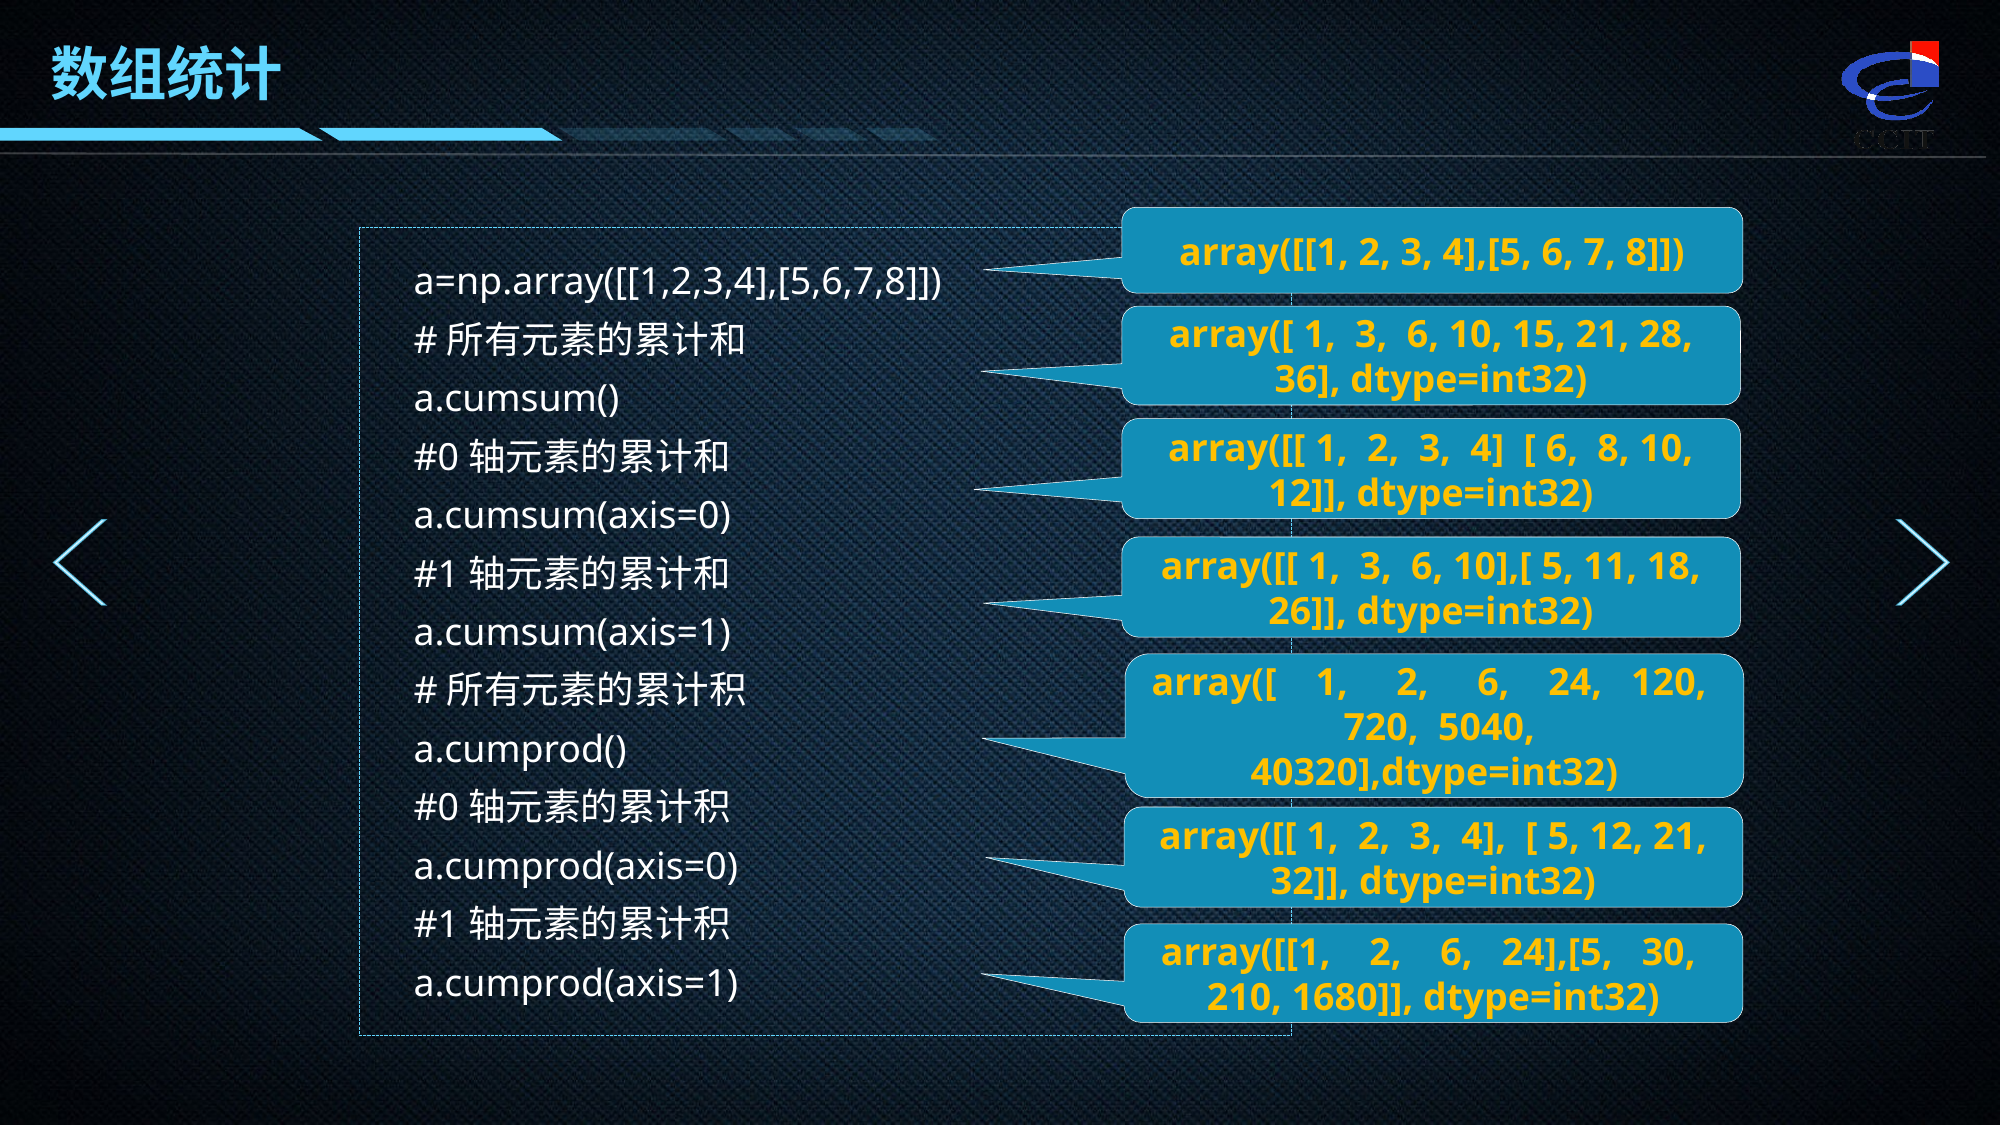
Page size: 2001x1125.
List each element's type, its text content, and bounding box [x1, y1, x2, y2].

picture [0, 141, 35, 152]
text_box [596, 153, 1987, 159]
text_box array([ 1, 3, 6, 10, 15, 21, 28, 36], dtype=int32) [1292, 306, 1741, 405]
text_box 数组统计 [35, 29, 596, 185]
text_box array([[ 1, 2, 3, 4], [ 5, 12, 21, 32]], dtype=int32) [1292, 807, 1743, 908]
text_box array([ 1, 2, 6, 24, 120, 720, 5040, 40320],dtype=int32) [1292, 653, 1744, 798]
text_box array([[1, 2, 3, 4],[5, 6, 7, 8]]) [1121, 207, 1743, 294]
text_box array([[ 1, 3, 6, 10],[ 5, 11, 18, 26]], dtype=int32) [1292, 536, 1741, 638]
text_box array([[1, 2, 6, 24],[5, 30, 210, 1680]], dtype=int32) [1292, 923, 1743, 1023]
text_box array([[ 1, 2, 3, 4] [ 6, 8, 10, 12]], dtype=int32) [1292, 418, 1741, 519]
picture [0, 0, 2000, 1125]
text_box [359, 227, 1292, 1036]
